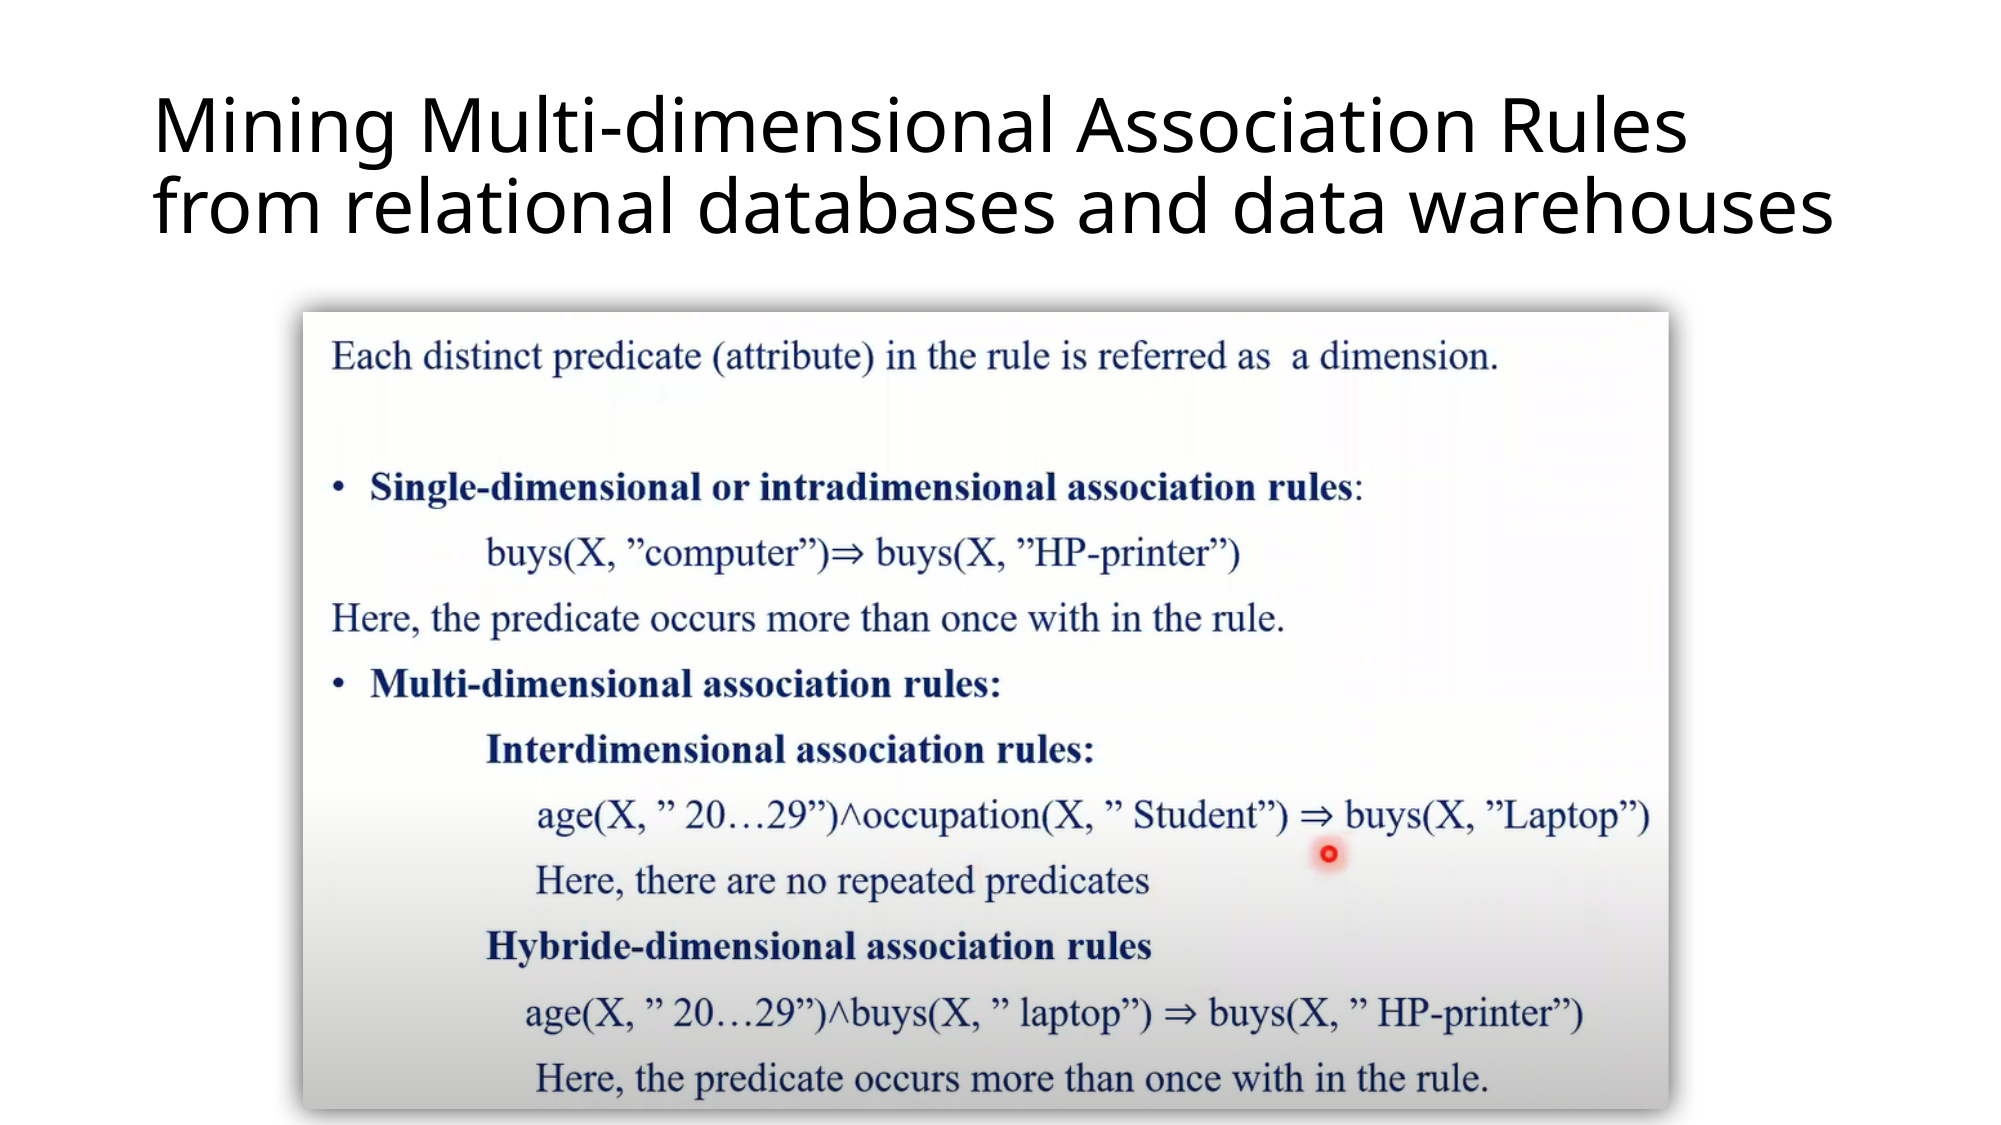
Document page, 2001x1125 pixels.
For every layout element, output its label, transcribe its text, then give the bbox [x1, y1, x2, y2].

picture [303, 312, 1669, 1109]
title Mining Multi-dimensional Association Rules from relational databases and data warehouses [137, 59, 1863, 278]
